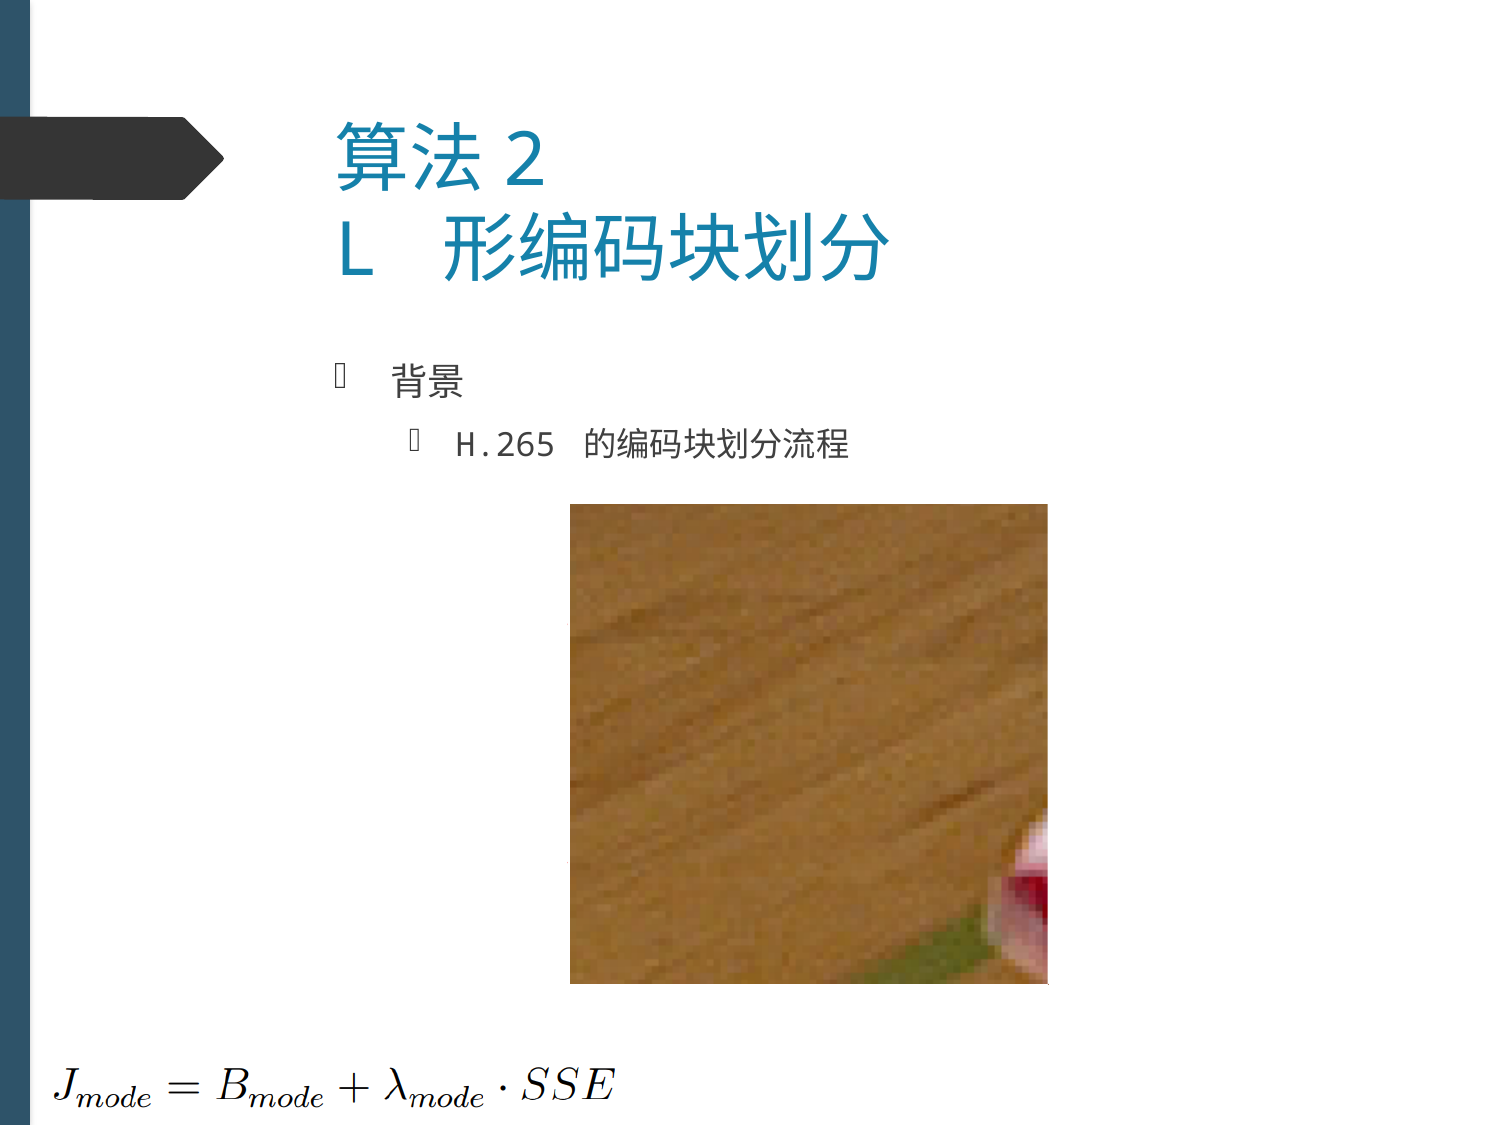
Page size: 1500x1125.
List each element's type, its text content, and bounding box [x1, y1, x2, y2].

picture [563, 498, 1052, 987]
picture [37, 1046, 626, 1125]
list 背景 H.265 的编码块划分流程 [318, 350, 1400, 970]
title 算法2 L 形编码块划分 [319, 102, 1400, 313]
